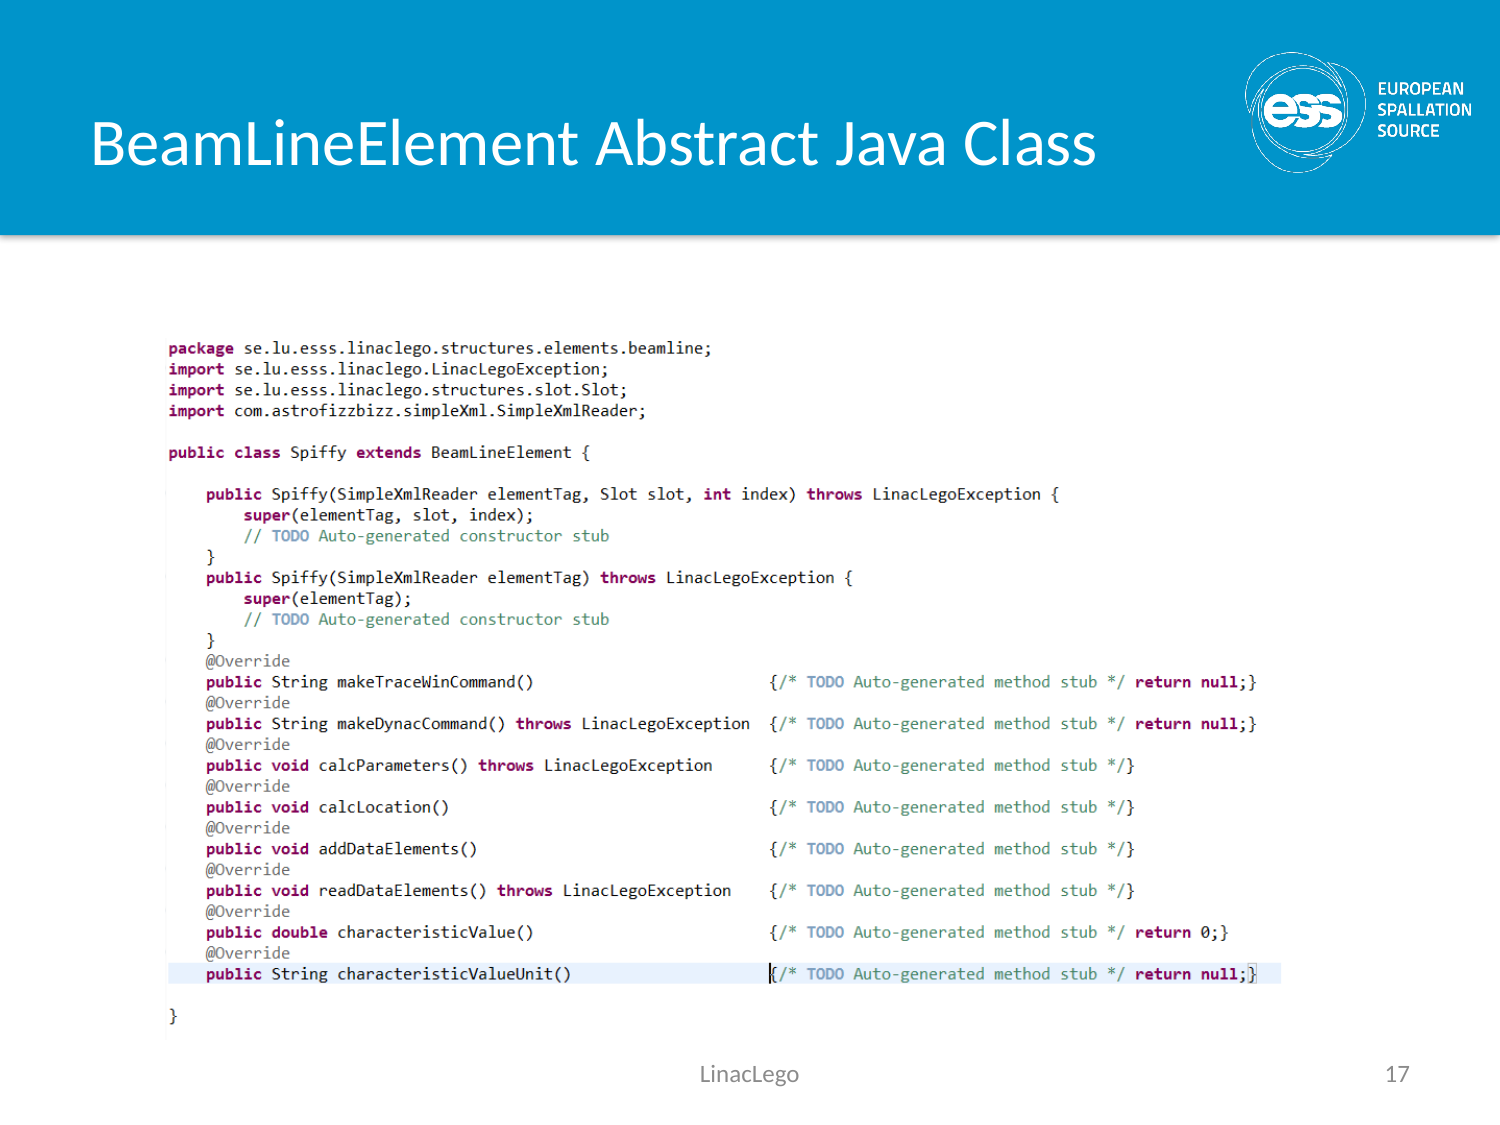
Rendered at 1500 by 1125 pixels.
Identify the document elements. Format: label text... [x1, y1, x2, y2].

picture [1264, 94, 1342, 127]
title BeamLineElement Abstract Java Class [75, 45, 1247, 233]
picture [1432, 125, 1438, 136]
picture [165, 337, 1282, 1040]
picture [1398, 109, 1406, 115]
picture [1423, 83, 1430, 94]
picture [1409, 104, 1415, 115]
picture [1389, 104, 1393, 115]
picture [1379, 83, 1385, 94]
picture [1454, 83, 1458, 94]
picture [1422, 125, 1428, 134]
slide_number 17 [1074, 1042, 1425, 1103]
footer LinacLego [431, 1048, 1069, 1103]
picture [1400, 83, 1407, 94]
picture [1418, 104, 1423, 115]
picture [1443, 86, 1450, 93]
picture [1436, 104, 1444, 115]
